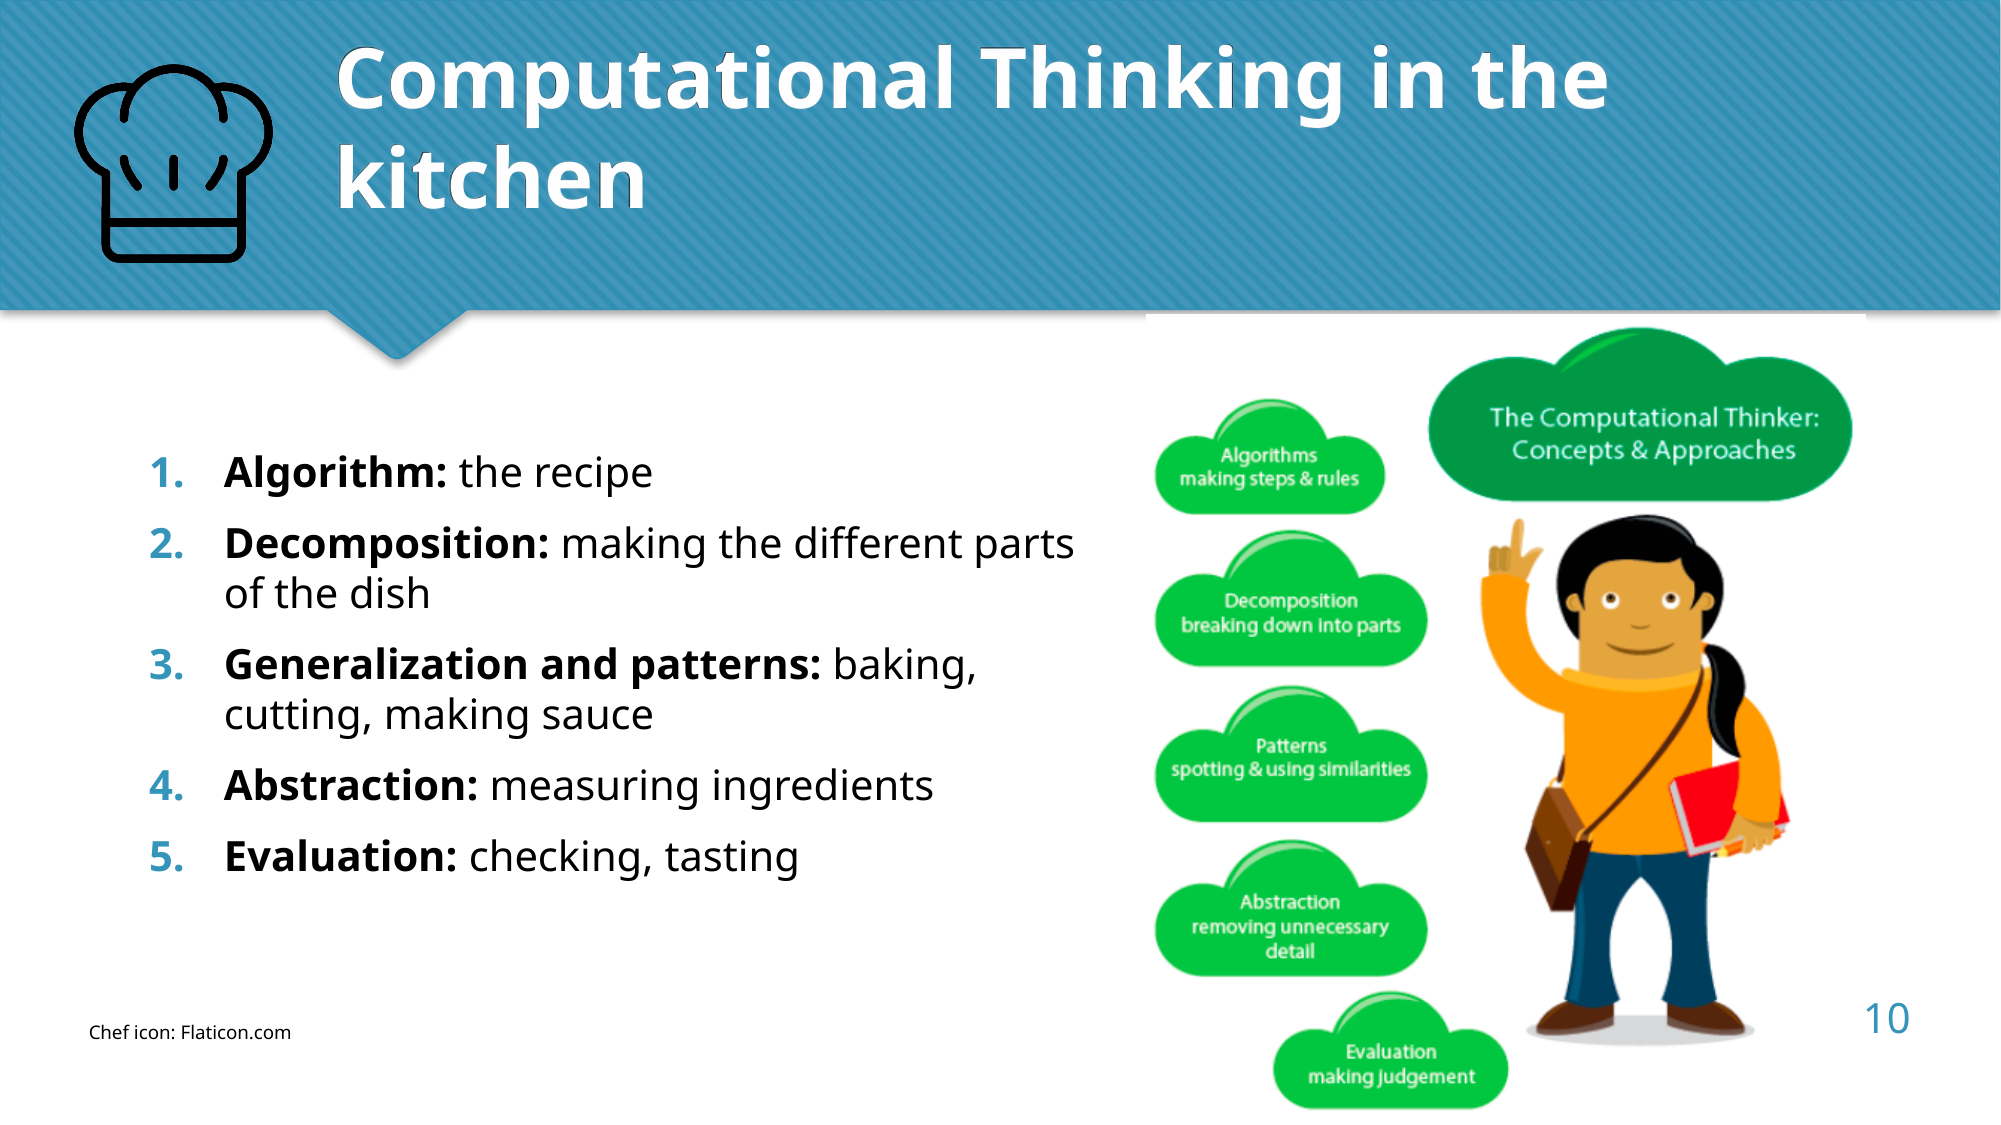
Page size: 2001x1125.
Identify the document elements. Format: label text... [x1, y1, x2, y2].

text_box Algorithm: the recipe Decomposition: making the different parts of the dish Generalization and patterns: baking, cutting, making sauce Abstraction: measuring ingredients Evaluation: checking, tasting [134, 364, 1119, 962]
picture [1, 1, 1999, 357]
text_box Chef icon: Flaticon.com [74, 991, 1141, 1051]
text_box 8 [1869, 970, 1926, 1051]
picture [1146, 314, 1866, 1125]
text_box Computational Thinking in the kitchen [319, 73, 1926, 233]
